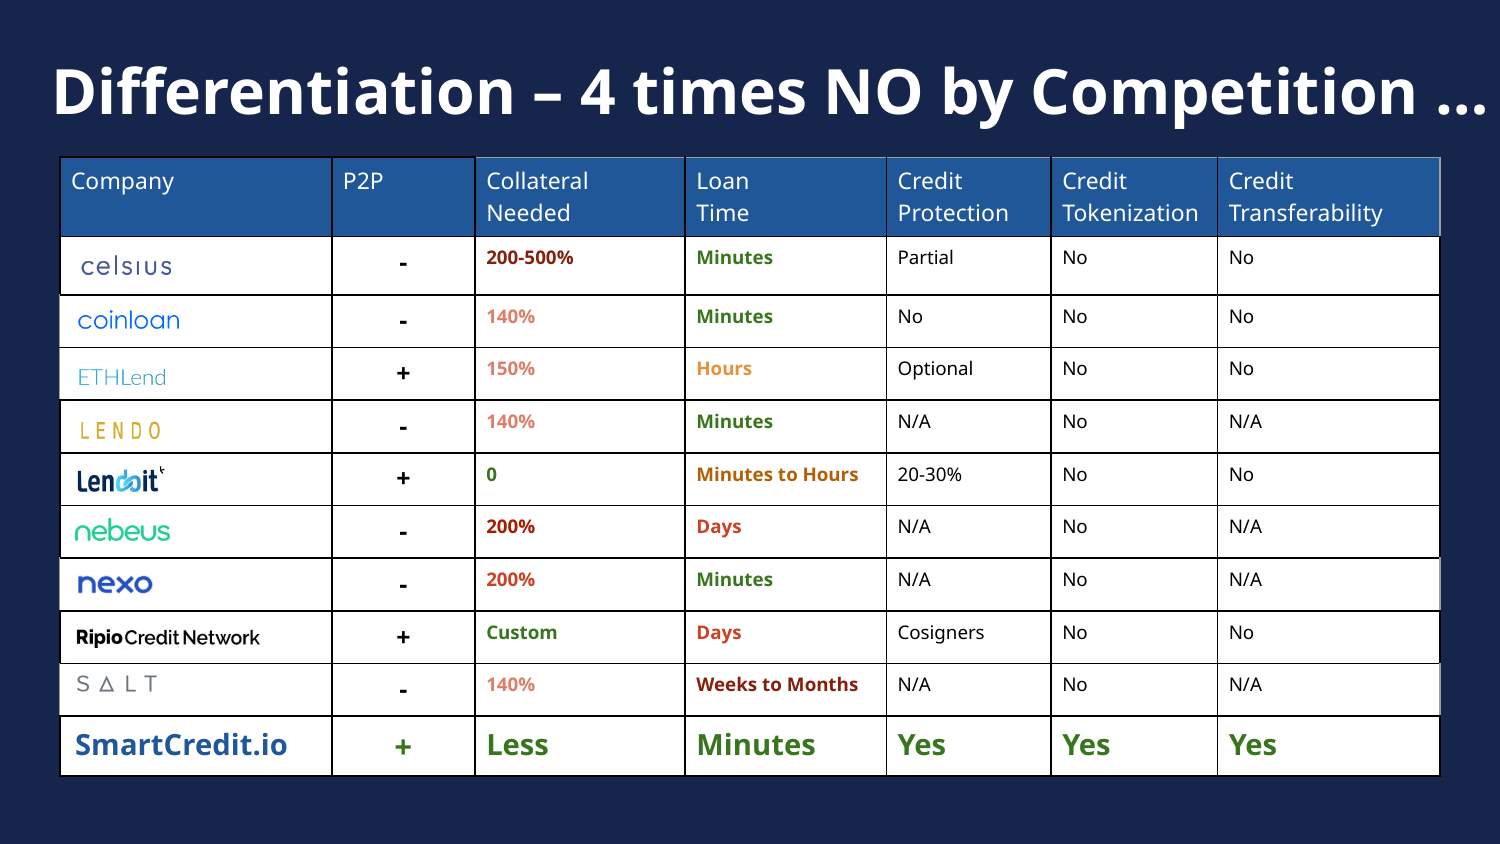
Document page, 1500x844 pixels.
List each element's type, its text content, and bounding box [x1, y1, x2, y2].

table_cell No [1052, 454, 1217, 505]
table_cell SmartCredit.io [61, 717, 331, 775]
table_cell N/A [1218, 401, 1439, 452]
table_cell + [333, 717, 474, 775]
table_cell Optional [887, 348, 1050, 399]
table_cell Days [686, 506, 886, 557]
table_cell Minutes to Hours [686, 454, 886, 505]
table_header Company [61, 158, 331, 236]
table_cell Minutes [686, 717, 886, 775]
picture [74, 466, 160, 494]
table_cell 200% [476, 559, 684, 610]
table_cell Minutes [686, 237, 886, 294]
table_cell - [333, 296, 474, 347]
table_cell N/A [887, 559, 1050, 610]
picture [76, 250, 172, 284]
table_cell N/A [887, 506, 1050, 557]
picture [74, 360, 169, 392]
table_cell - [333, 506, 474, 557]
table_cell Weeks to Months [686, 664, 886, 715]
table_cell Less [476, 717, 684, 775]
table_cell No [1052, 559, 1217, 610]
table_cell No [1218, 612, 1439, 663]
table_cell N/A [887, 401, 1050, 452]
table_cell + [333, 612, 474, 663]
table_cell N/A [1218, 559, 1439, 610]
picture [75, 572, 157, 597]
picture [74, 516, 171, 543]
table_cell Minutes [686, 559, 886, 610]
table_cell [61, 401, 331, 452]
table_cell No [1052, 401, 1217, 452]
table_cell No [1052, 296, 1217, 347]
picture [75, 628, 263, 649]
table_cell 140% [476, 296, 684, 347]
table_cell 200-500% [476, 237, 684, 294]
table_cell Minutes [686, 401, 886, 452]
table_cell 200% [476, 506, 684, 557]
table_cell 150% [476, 348, 684, 399]
table_cell [61, 612, 331, 663]
table_cell 0 [476, 454, 684, 505]
table_cell * [61, 454, 331, 505]
table_header Credit Transferability [1218, 158, 1439, 236]
table_cell No [1218, 454, 1439, 505]
table_cell No [1218, 237, 1439, 294]
table_cell [60, 559, 331, 610]
table_cell Cosigners [887, 612, 1050, 663]
picture [75, 670, 159, 697]
table_cell Yes [887, 717, 1050, 775]
text_box Differentiation – 4 times NO by Competition … [36, 36, 1500, 179]
table_cell Minutes [686, 296, 886, 347]
table_cell N/A [887, 664, 1050, 715]
table_cell No [1052, 612, 1217, 663]
table_header Loan Time [686, 158, 886, 236]
table_cell No [1218, 296, 1439, 347]
table_cell Custom [476, 612, 684, 663]
table_cell - [333, 664, 474, 715]
table_cell N/A [1218, 664, 1439, 715]
table_cell N/A [1218, 506, 1439, 557]
table_cell Yes [1052, 717, 1217, 775]
table_cell [61, 506, 331, 557]
table_cell [60, 348, 331, 399]
table_cell - [333, 559, 474, 610]
table_header Collateral Needed [476, 158, 684, 236]
table_cell No [1052, 664, 1217, 715]
table_cell Hours [686, 348, 886, 399]
table_cell [61, 237, 331, 294]
table_cell + [333, 348, 474, 399]
table_cell 140% [476, 401, 684, 452]
table_cell Yes [1218, 717, 1439, 775]
table_cell No [1052, 348, 1217, 399]
table_cell No [1218, 348, 1439, 399]
table_header P2P [333, 158, 474, 236]
table_cell No [1052, 237, 1217, 294]
table_header Credit Protection [887, 158, 1050, 236]
table_cell + [333, 454, 474, 505]
table_cell 20-30% [887, 454, 1050, 505]
picture [76, 306, 182, 334]
table_cell [60, 296, 331, 347]
table_cell No [887, 296, 1050, 347]
table_cell Days [686, 612, 886, 663]
picture [74, 415, 169, 439]
table_cell Partial [887, 237, 1050, 294]
table_cell 140% [476, 664, 684, 715]
table_cell [60, 664, 331, 715]
table_cell - [333, 237, 474, 294]
table_cell No [1052, 506, 1217, 557]
table_header Credit Tokenization [1052, 158, 1217, 236]
table_cell - [333, 401, 474, 452]
